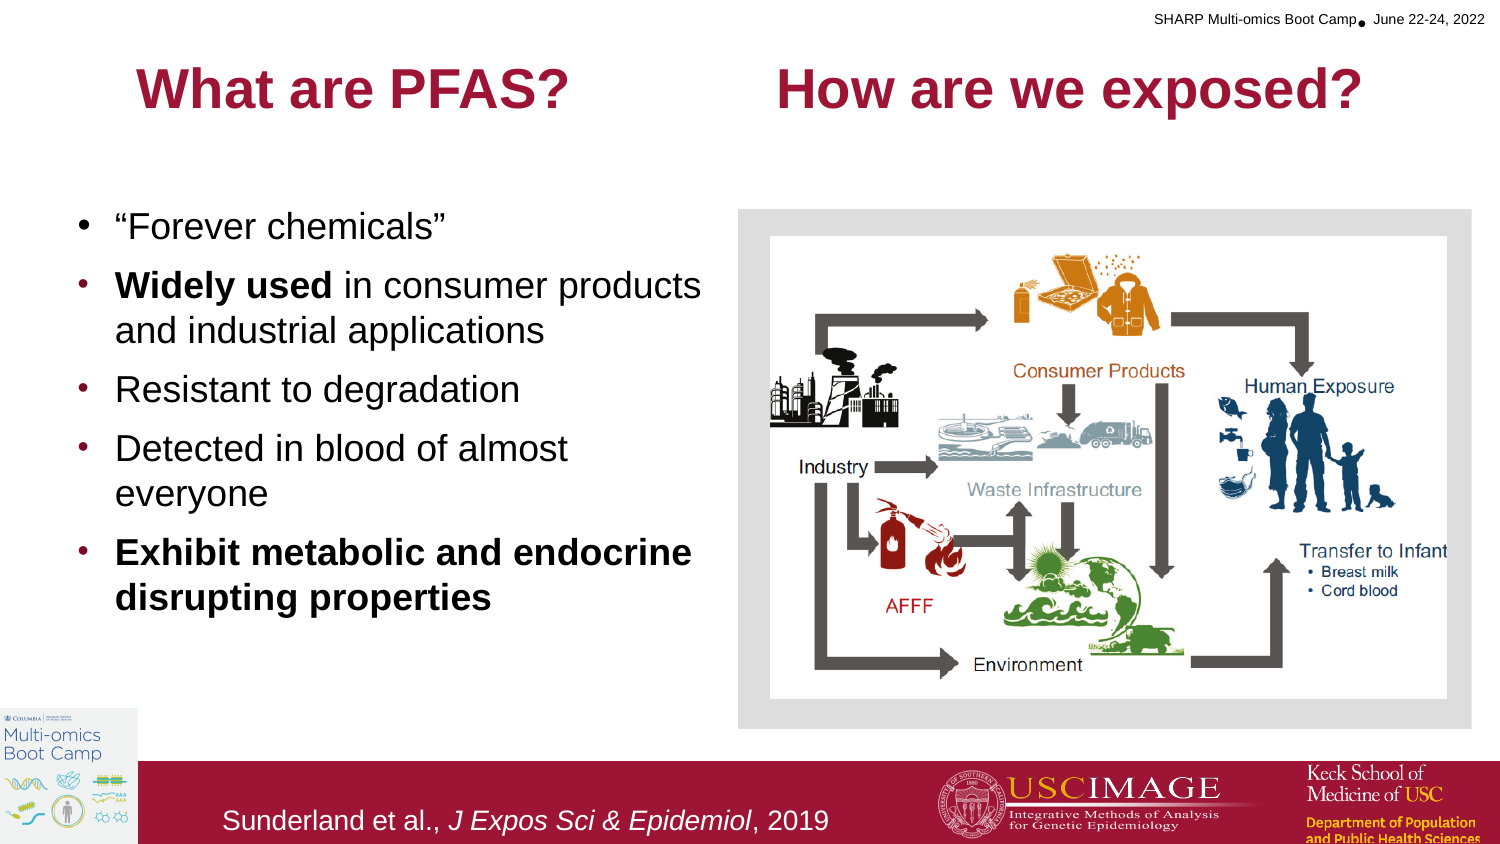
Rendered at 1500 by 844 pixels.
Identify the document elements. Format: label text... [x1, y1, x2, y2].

text_box “Forever chemicals” Widely used in consumer products and industrial applications Resistant to degradation Detected in blood of almost everyone Exhibit metabolic and endocrine disrupting properties [63, 194, 739, 626]
text_box Sunderland et al., J Expos Sci & Epidemiol, 2019 [207, 794, 910, 843]
picture [770, 236, 1448, 699]
text_box How are we exposed? [719, 44, 1421, 127]
text_box What are PFAS? [122, 44, 586, 127]
picture [926, 760, 1328, 844]
text_box [736, 207, 1474, 731]
picture [0, 708, 138, 844]
